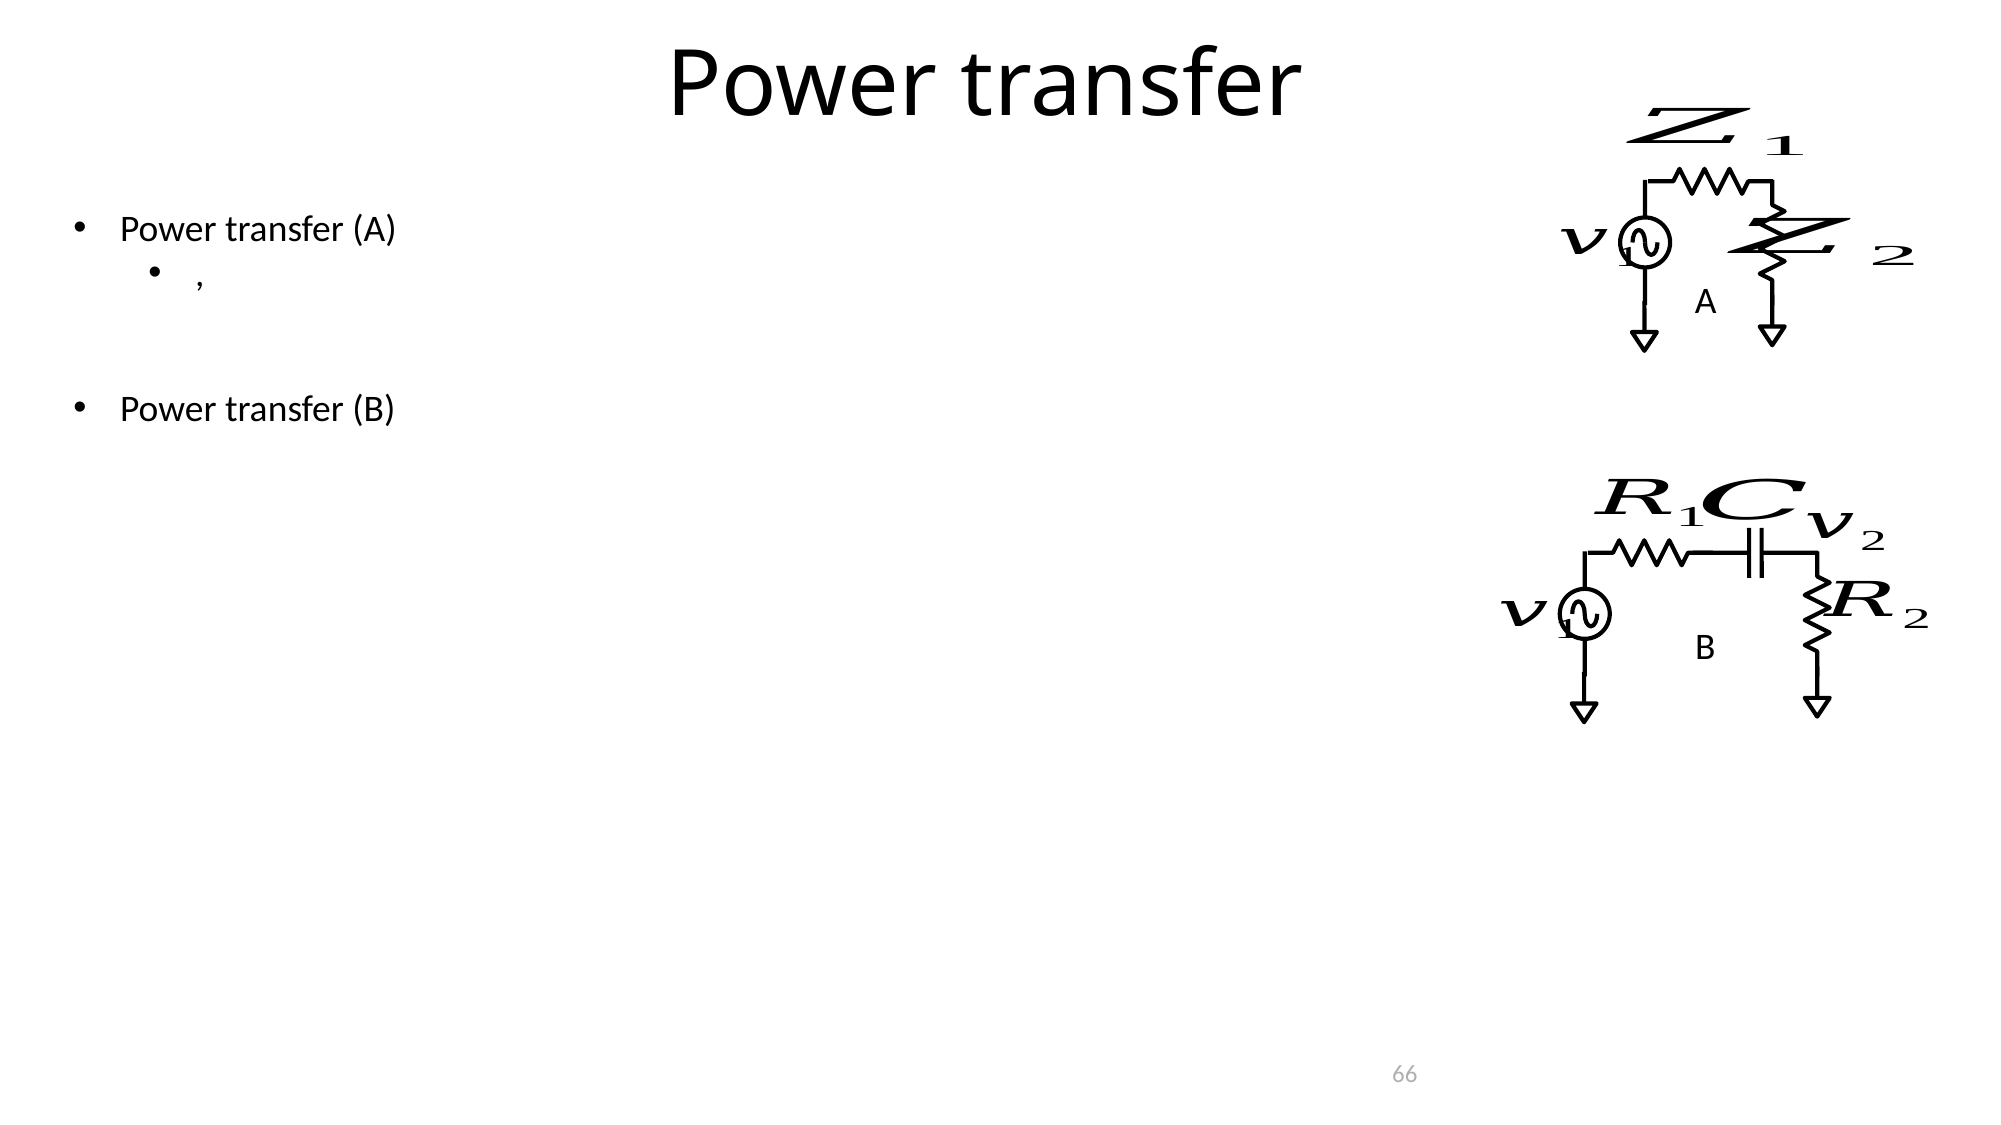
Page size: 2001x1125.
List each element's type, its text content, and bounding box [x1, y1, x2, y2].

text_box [1804, 666, 1830, 717]
slide_number 66 [1074, 738, 1425, 1125]
text_box Power transfer [39, 16, 1931, 142]
text_box [1610, 540, 1692, 566]
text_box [1730, 490, 1781, 616]
text_box [1804, 555, 1830, 666]
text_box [1557, 100, 1916, 351]
text_box B [1680, 614, 1783, 675]
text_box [1559, 551, 1610, 677]
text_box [1571, 672, 1597, 723]
